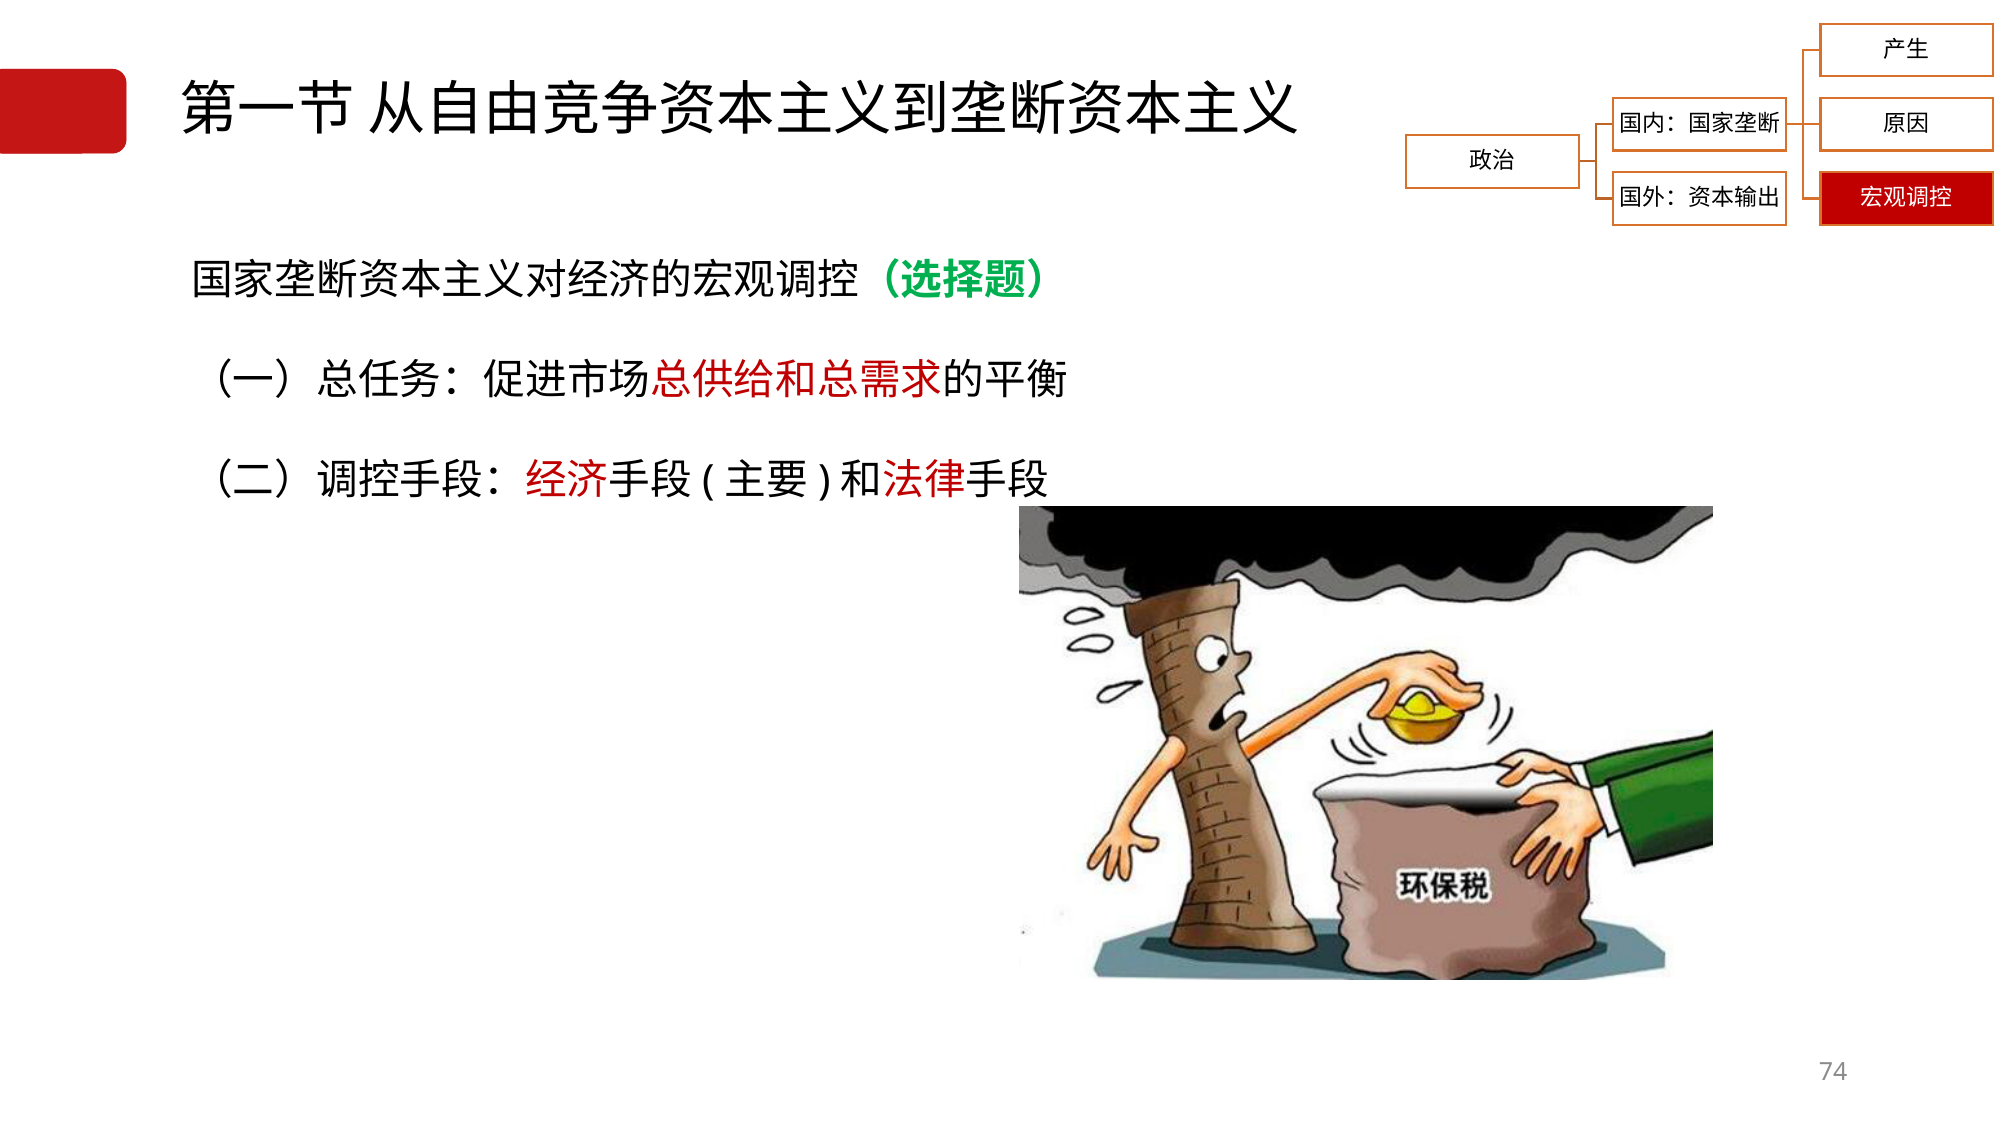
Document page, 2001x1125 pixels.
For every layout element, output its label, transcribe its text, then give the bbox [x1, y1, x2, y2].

slide_number 74 [1412, 1042, 1863, 1103]
title 第一节 从自由竞争资本主义到垄断资本主义 [164, 57, 1405, 164]
list 国家垄断资本主义对经济的宏观调控（选择题） （一）总任务：促进市场总供给和总需求的平衡 （二）调控手段：经济手段(主要)和法律手段 [176, 195, 1966, 1014]
picture [1019, 506, 1713, 980]
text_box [1405, 0, 1994, 281]
